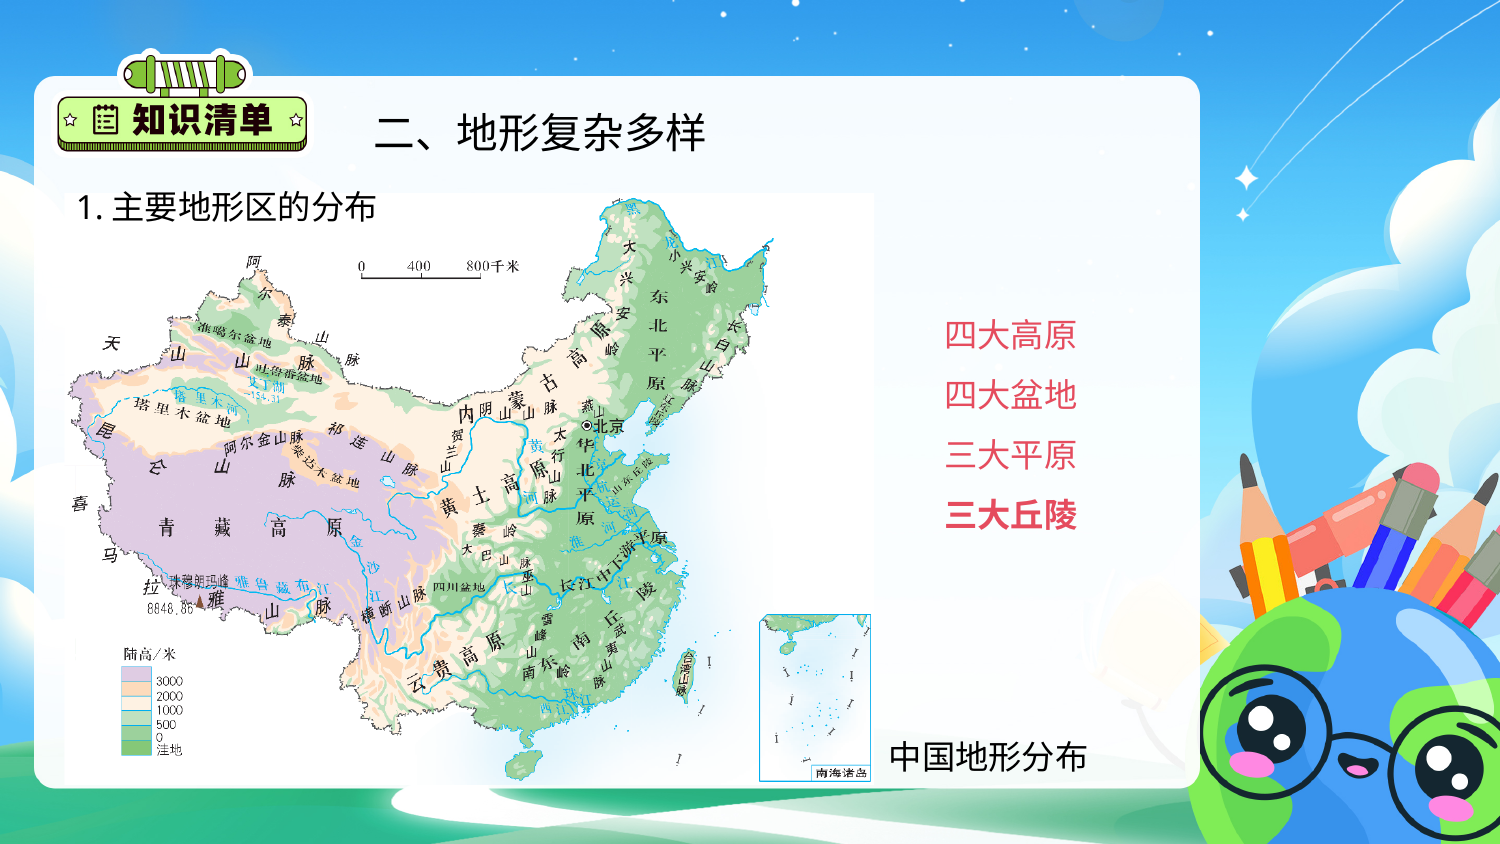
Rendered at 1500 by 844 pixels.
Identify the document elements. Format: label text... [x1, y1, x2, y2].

text_box 二、地形复杂多样 [358, 74, 723, 165]
picture [0, 0, 1500, 844]
text_box 四大高原 四大盆地 三大平原 三大丘陵 [929, 286, 1093, 542]
text_box 1.主要地形区的分布 [61, 158, 393, 234]
text_box 中国地形分布 [875, 728, 1104, 784]
